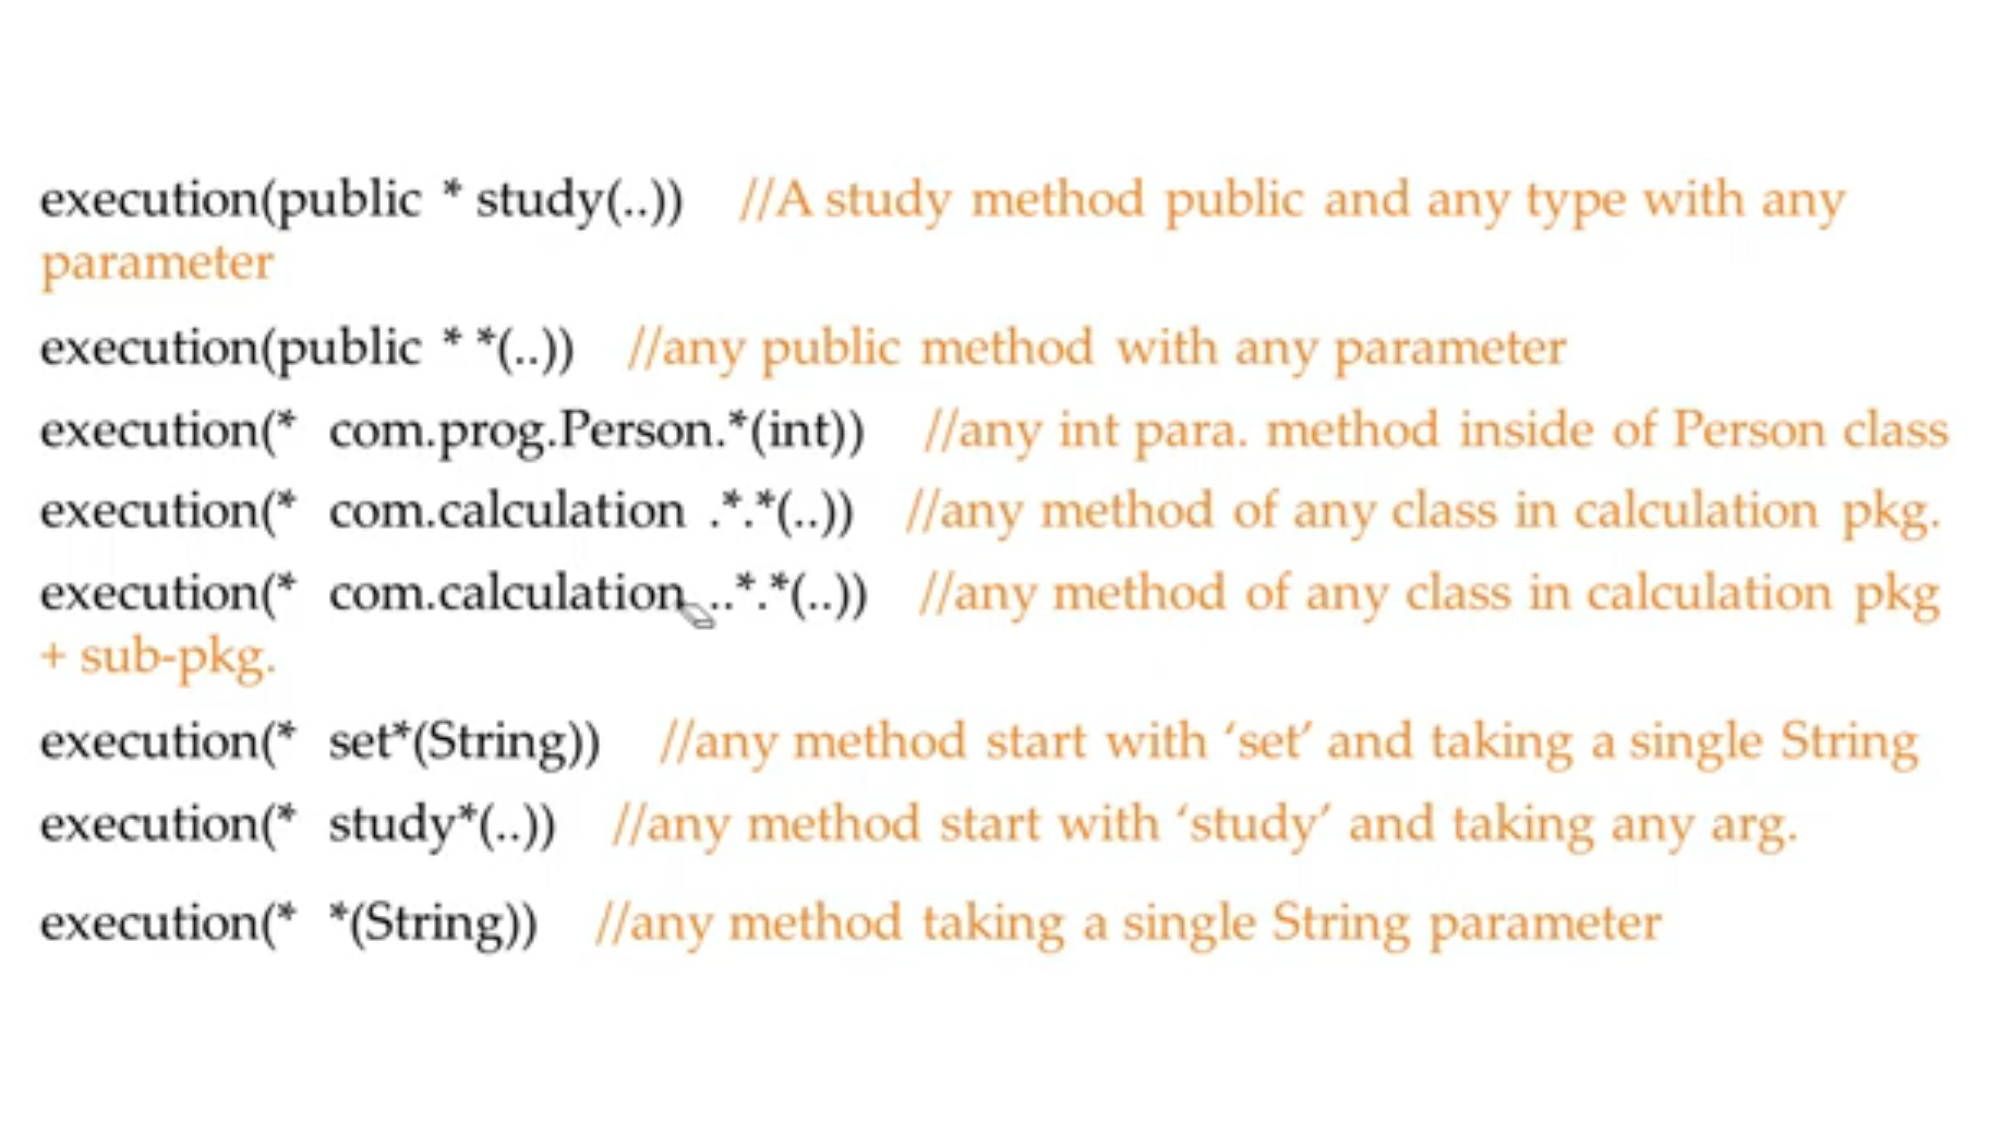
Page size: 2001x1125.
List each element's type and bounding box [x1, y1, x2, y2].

picture [0, 148, 2000, 977]
